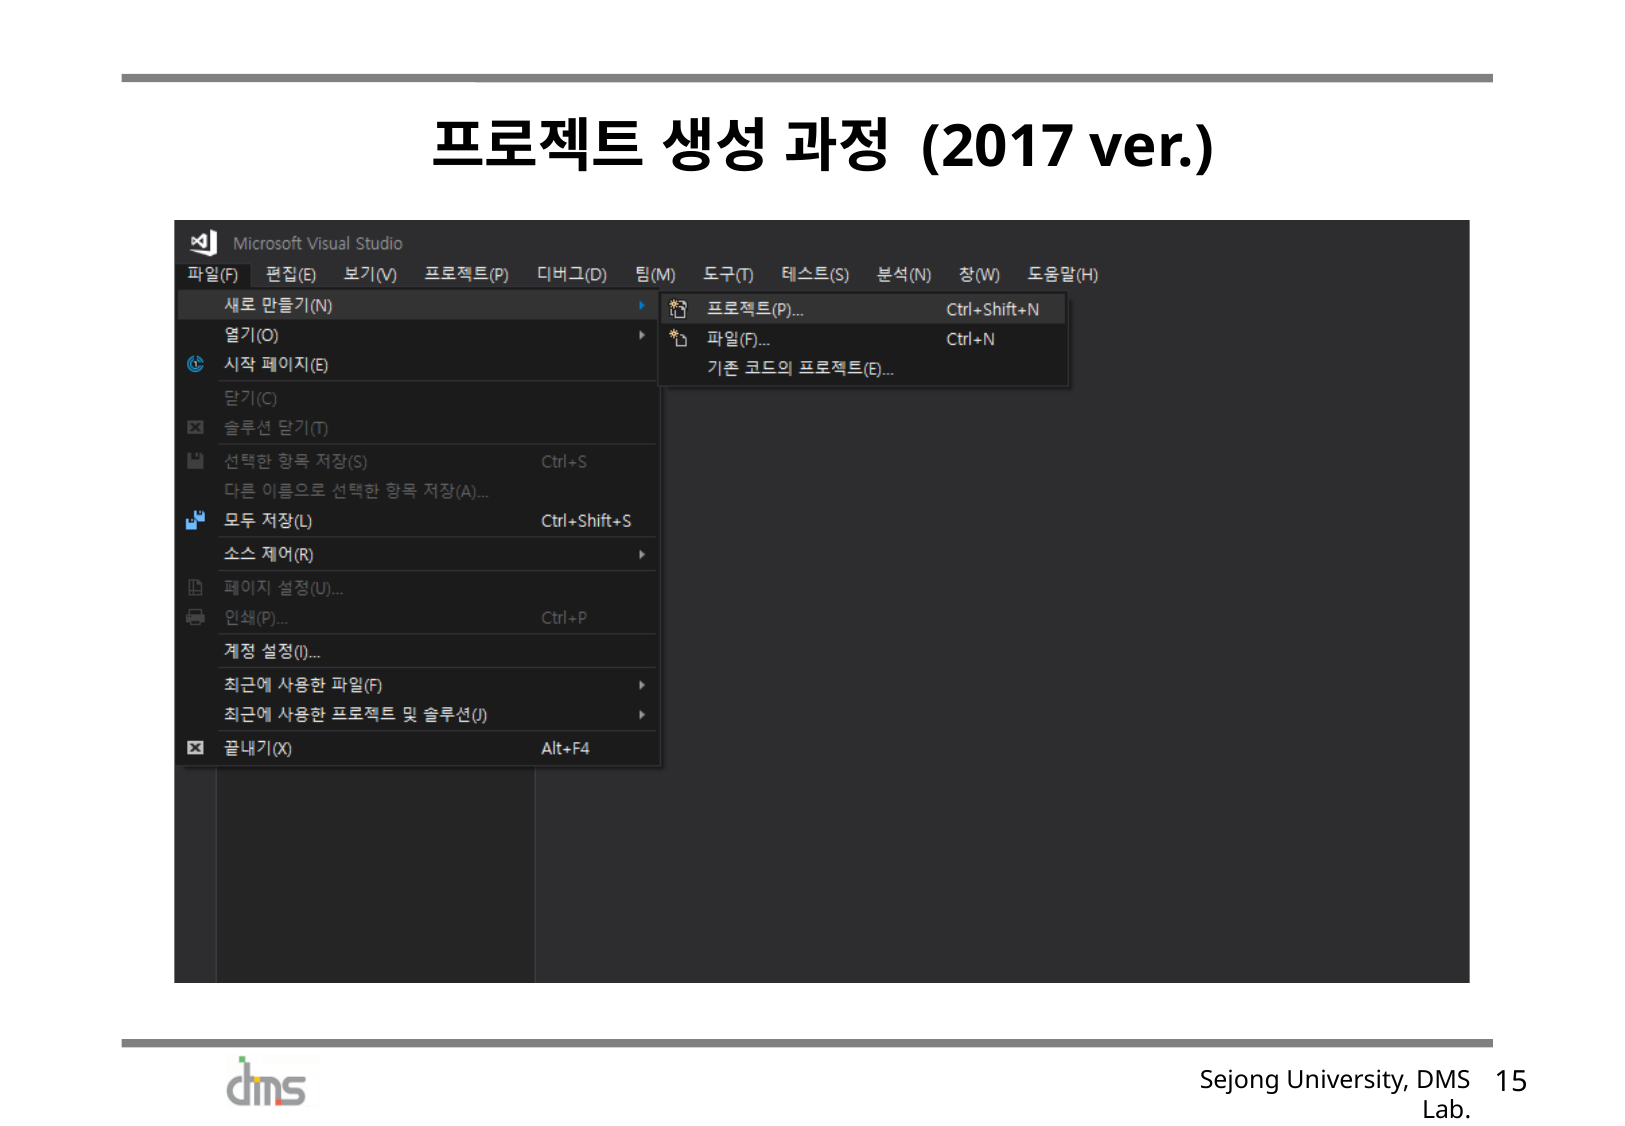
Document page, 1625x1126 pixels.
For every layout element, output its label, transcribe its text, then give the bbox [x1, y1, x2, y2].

picture [226, 1054, 320, 1108]
slide_number 14 [1163, 1054, 1544, 1112]
title 프로젝트 생성 과정 (2017 ver.) [94, 89, 1552, 197]
picture [174, 219, 1470, 983]
